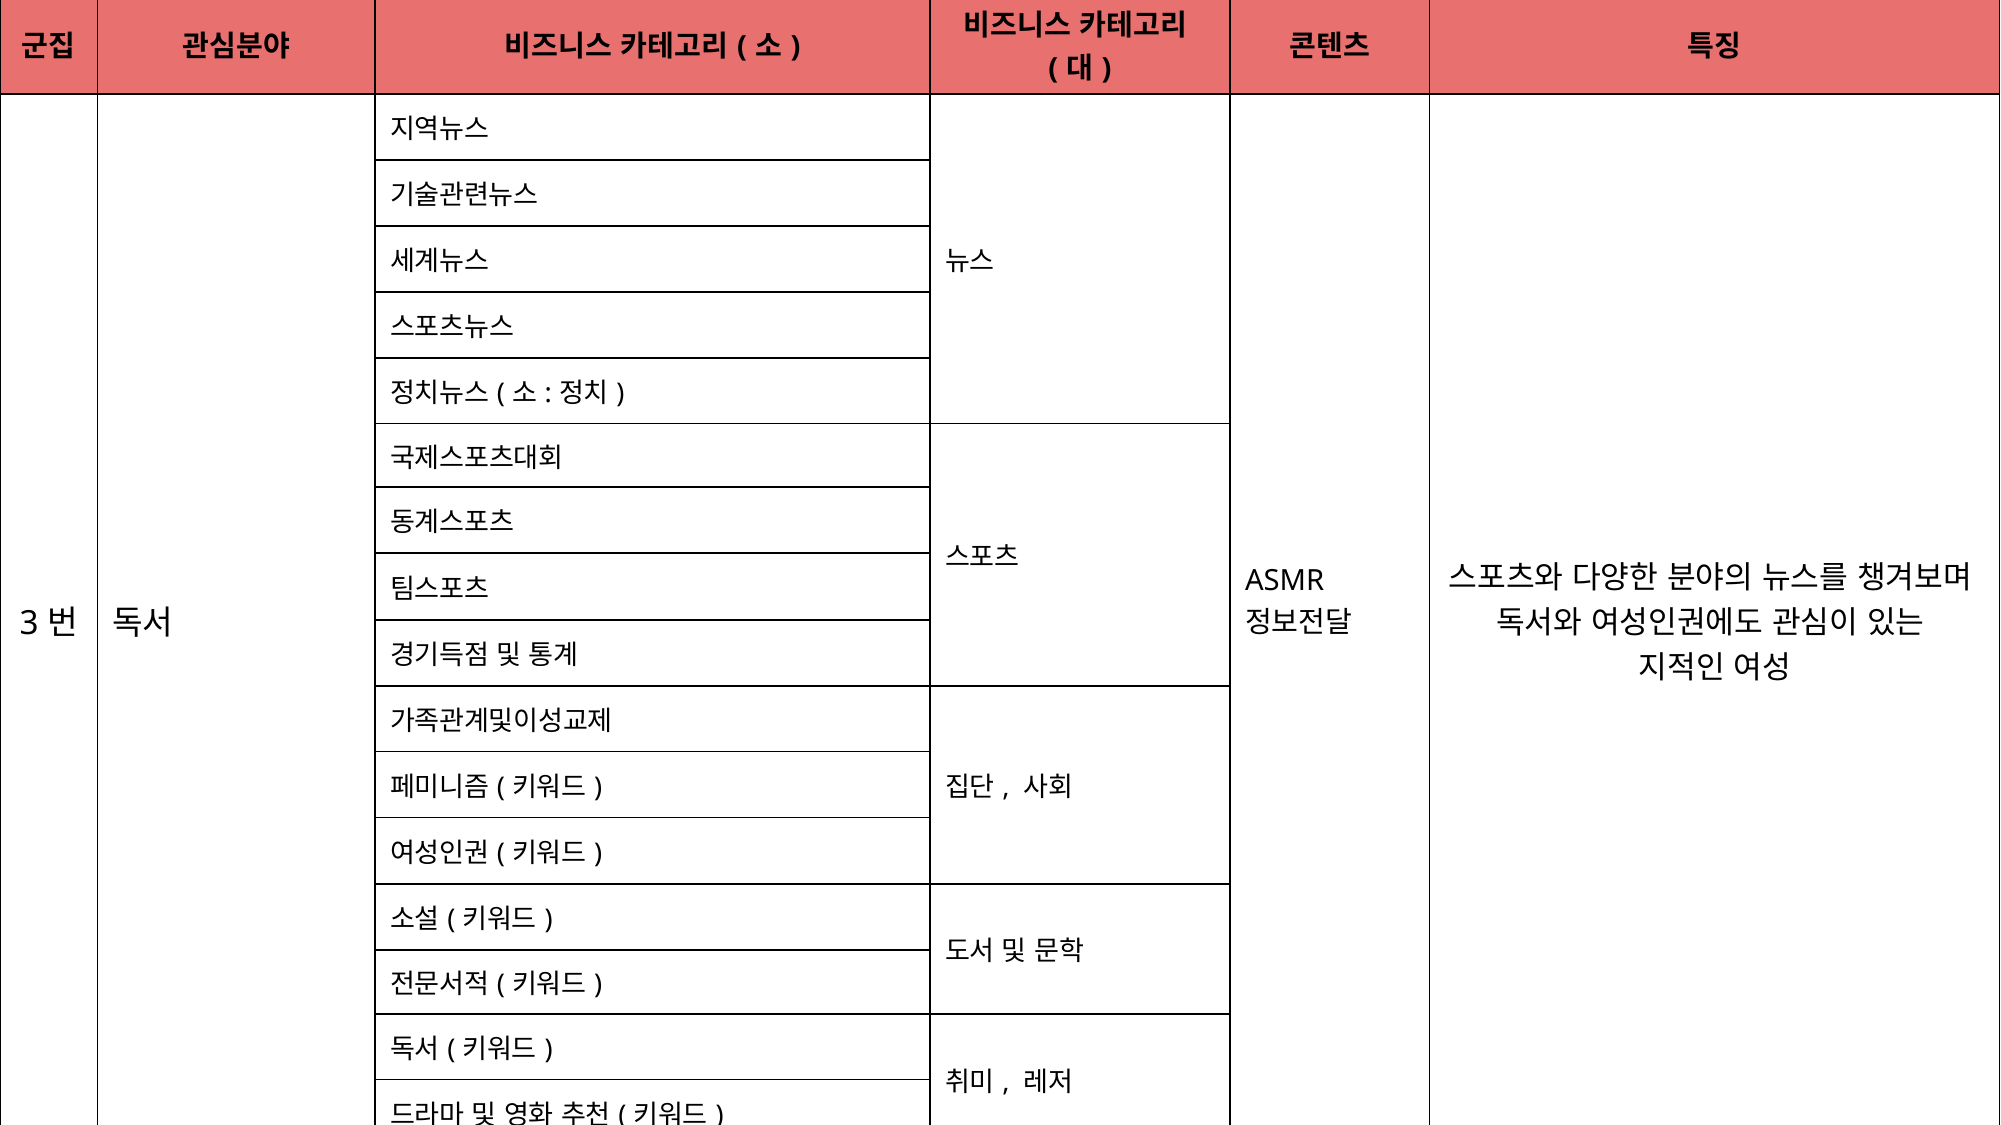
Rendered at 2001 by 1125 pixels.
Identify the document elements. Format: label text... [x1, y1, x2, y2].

table_header 콘텐츠 [1231, 0, 1429, 93]
table_cell 독서(키워드) [376, 1015, 929, 1079]
table_cell 정치뉴스(소:정치) [376, 359, 929, 423]
table_cell 취미, 레저 [931, 1015, 1229, 1125]
table_cell 여성인권(키워드) [376, 818, 929, 883]
table_cell 기술관련뉴스 [376, 161, 929, 225]
table_cell 스포츠 [931, 424, 1229, 685]
table_cell ASMR 정보전달 [1231, 95, 1429, 1125]
table_cell 팀스포츠 [376, 554, 929, 619]
table_cell 집단, 사회 [931, 687, 1229, 883]
table_cell 스포츠뉴스 [376, 293, 929, 357]
table_cell 도서 및 문학 [931, 885, 1229, 1013]
table_cell 뉴스 [931, 95, 1229, 423]
table_header 관심분야 [98, 0, 374, 93]
table_cell 3번 [1, 95, 97, 1125]
table_cell 독서 [98, 95, 374, 1125]
table_cell 가족관계및이성교제 [376, 687, 929, 751]
table_cell 동계스포츠 [376, 488, 929, 552]
table_cell 경기득점 및 통계 [376, 621, 929, 685]
table_header 비즈니스 카테고리(소) [376, 0, 929, 93]
table_header 비즈니스 카테고리(대) [931, 0, 1229, 93]
table_cell 스포츠와 다양한 분야의 뉴스를 챙겨보며 독서와 여성인권에도 관심이 있는 지적인 여성 [1430, 95, 1999, 1125]
table_cell 지역뉴스 [376, 95, 929, 159]
table_cell 소설(키워드) [376, 885, 929, 949]
table_cell 국제스포츠대회 [376, 424, 929, 486]
table_header 특징 [1430, 0, 1999, 93]
table_cell 페미니즘(키워드) [376, 752, 929, 817]
table_cell 드라마 및 영화 추천(키워드) [376, 1080, 929, 1125]
table_header 군집 [1, 0, 97, 93]
table_cell 세계뉴스 [376, 227, 929, 291]
table_cell 전문서적(키워드) [376, 951, 929, 1013]
